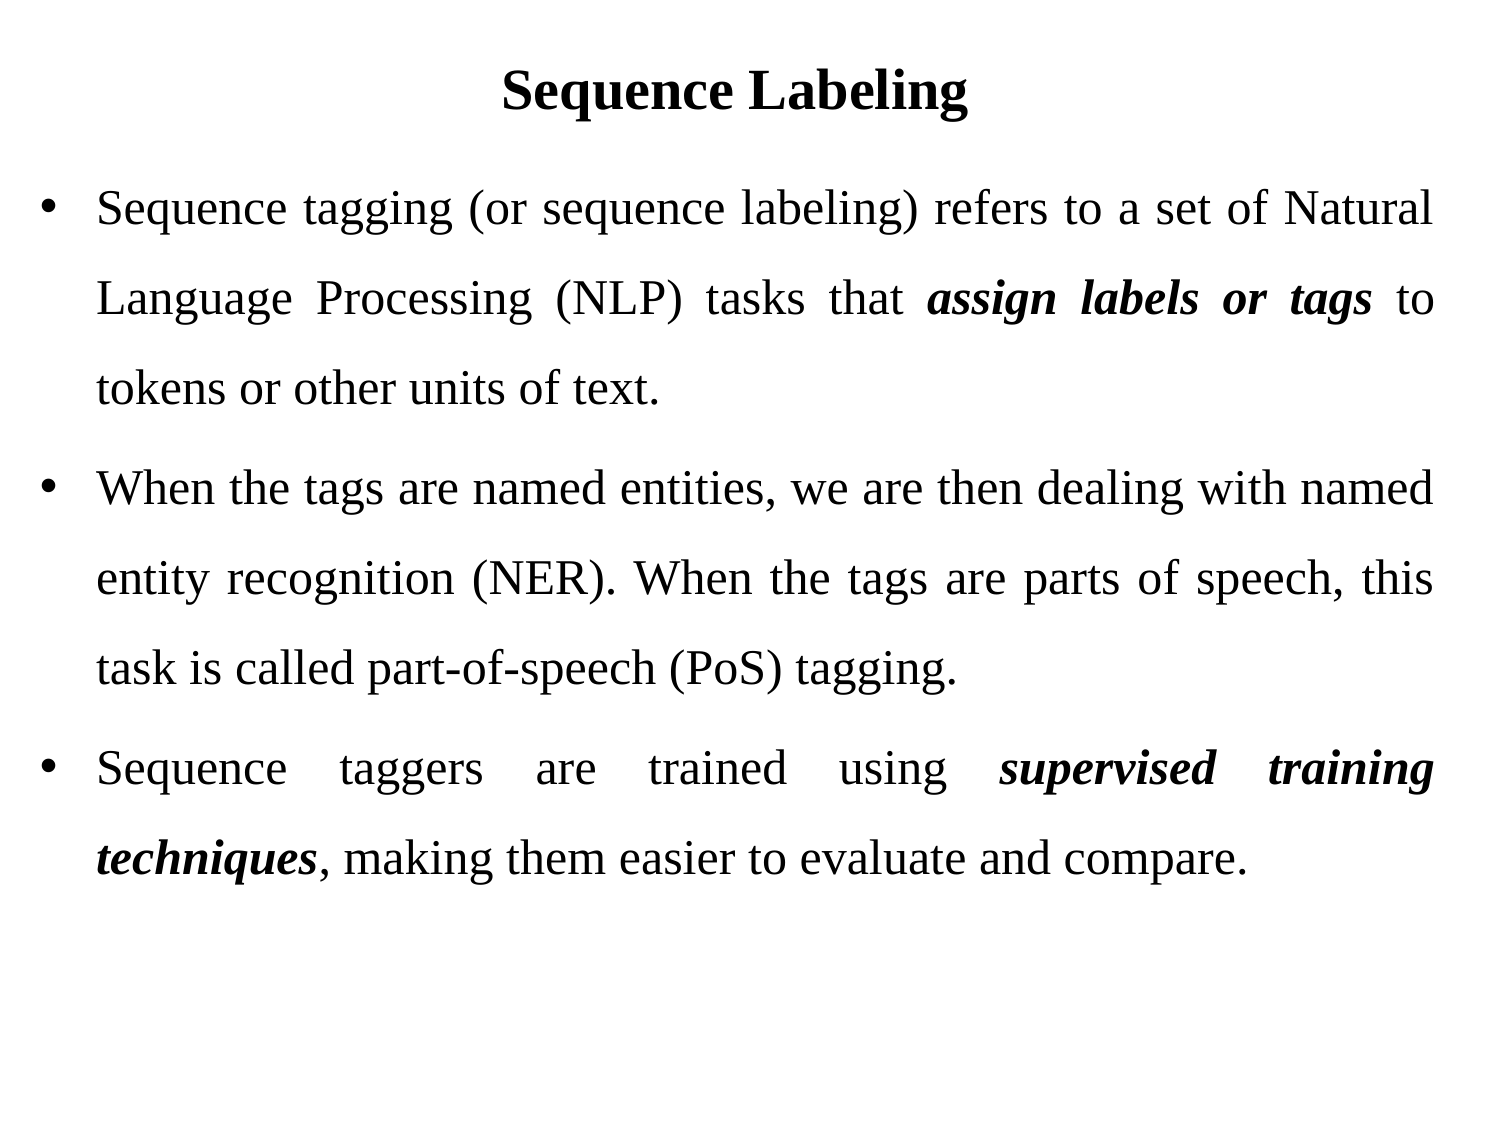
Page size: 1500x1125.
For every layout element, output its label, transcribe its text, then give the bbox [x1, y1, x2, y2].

list Sequence tagging (or sequence labeling) refers to a set of Natural Language Processing (NLP) tasks that assign labels or tags to tokens or other units of text. When the tags are named entities, we are then dealing with named entity recognition (NER). When the tags are parts of speech, this task is called part-of-speech (PoS) tagging. Sequence taggers are trained using supervised training techniques, making them easier to evaluate and compare. [24, 137, 1451, 1086]
title Sequence Labeling [74, 39, 1426, 133]
